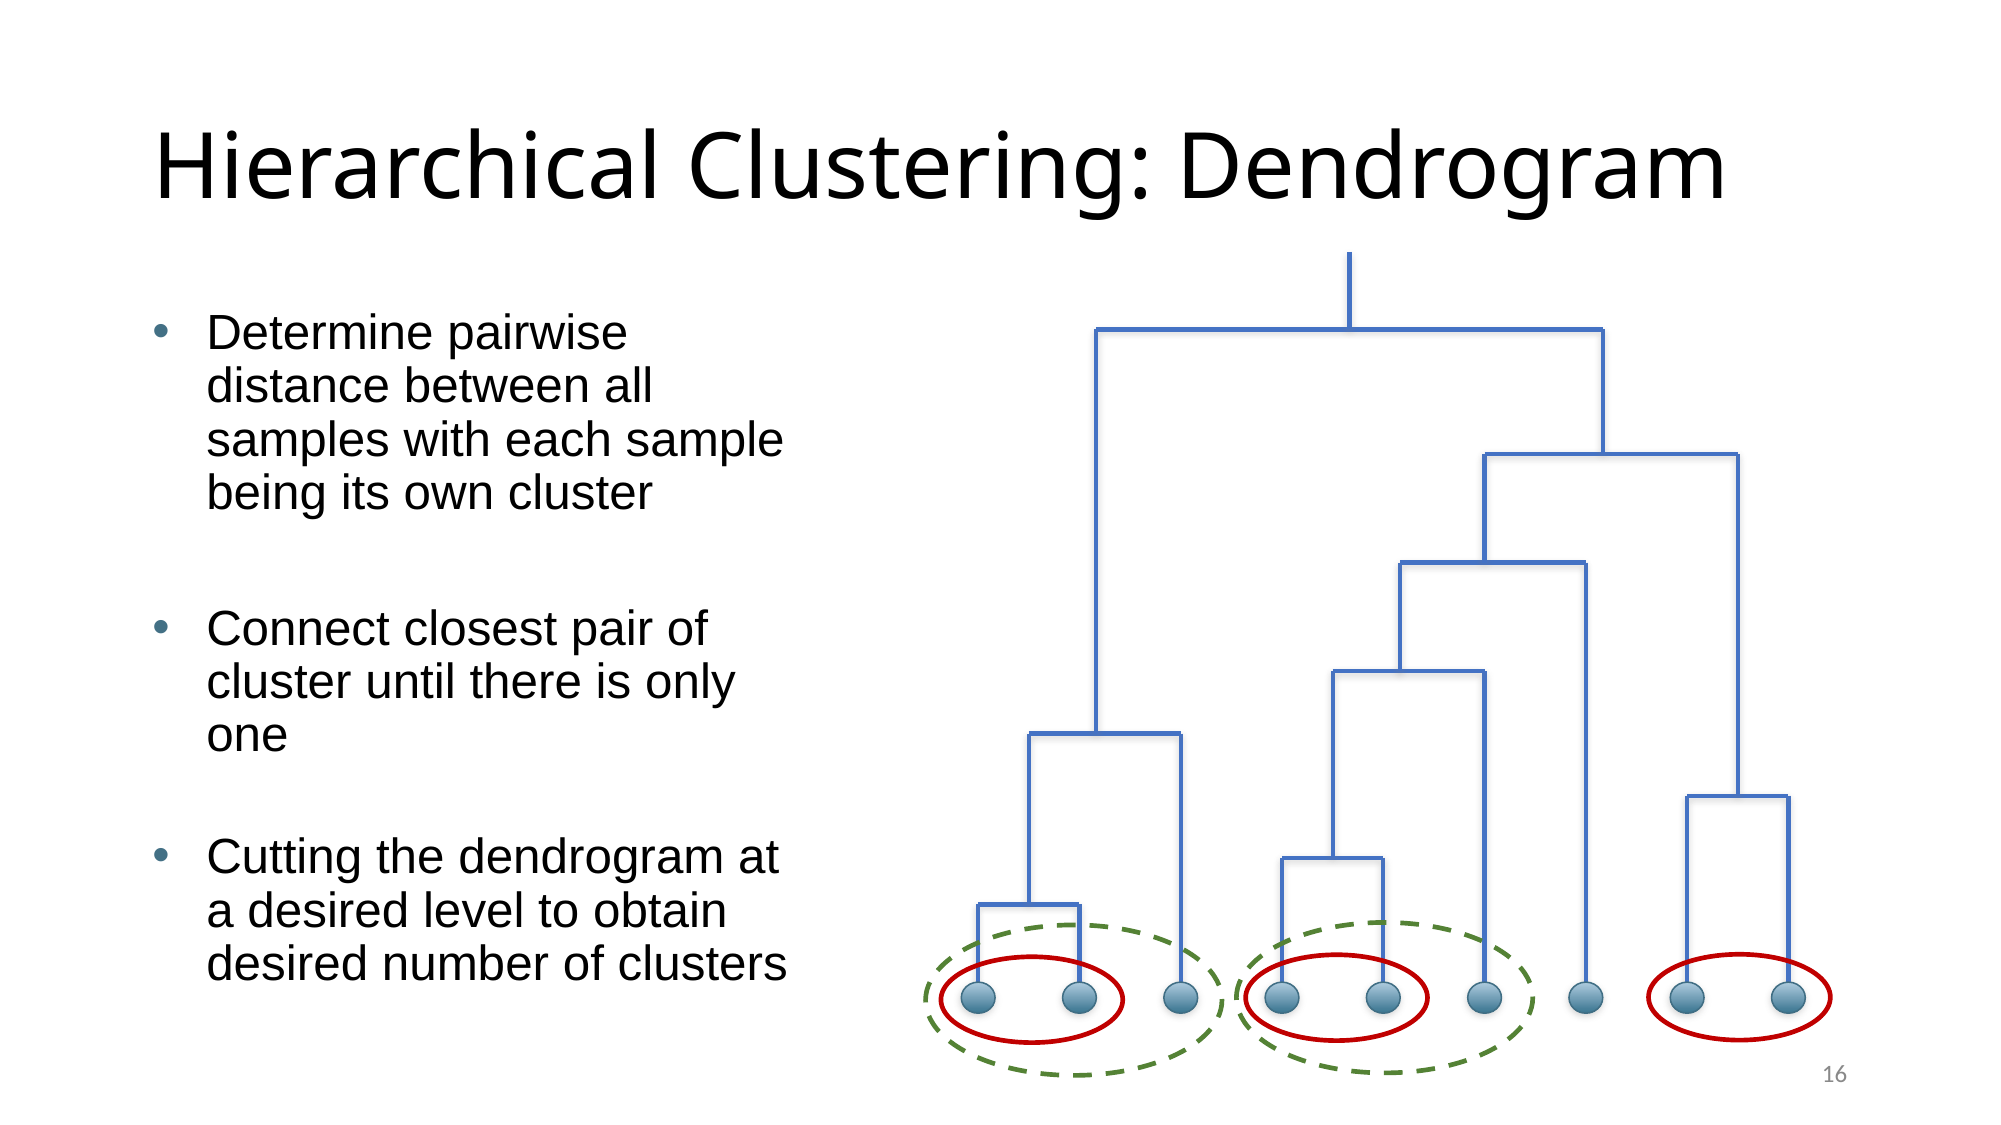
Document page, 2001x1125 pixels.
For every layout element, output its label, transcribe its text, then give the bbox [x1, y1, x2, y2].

list Determine pairwise distance between all samples with each sample being its own cluster Connect closest pair of cluster until there is only one Cutting the dendrogram at a desired level to obtain desired number of clusters [137, 299, 810, 1014]
text_box [1654, 966, 1832, 1042]
text_box [1239, 1014, 1531, 1074]
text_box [961, 251, 1806, 1014]
slide_number 16 [1412, 1042, 1863, 1103]
title Hierarchical Clustering: Dendrogram [137, 59, 1863, 278]
text_box [924, 950, 1220, 1077]
